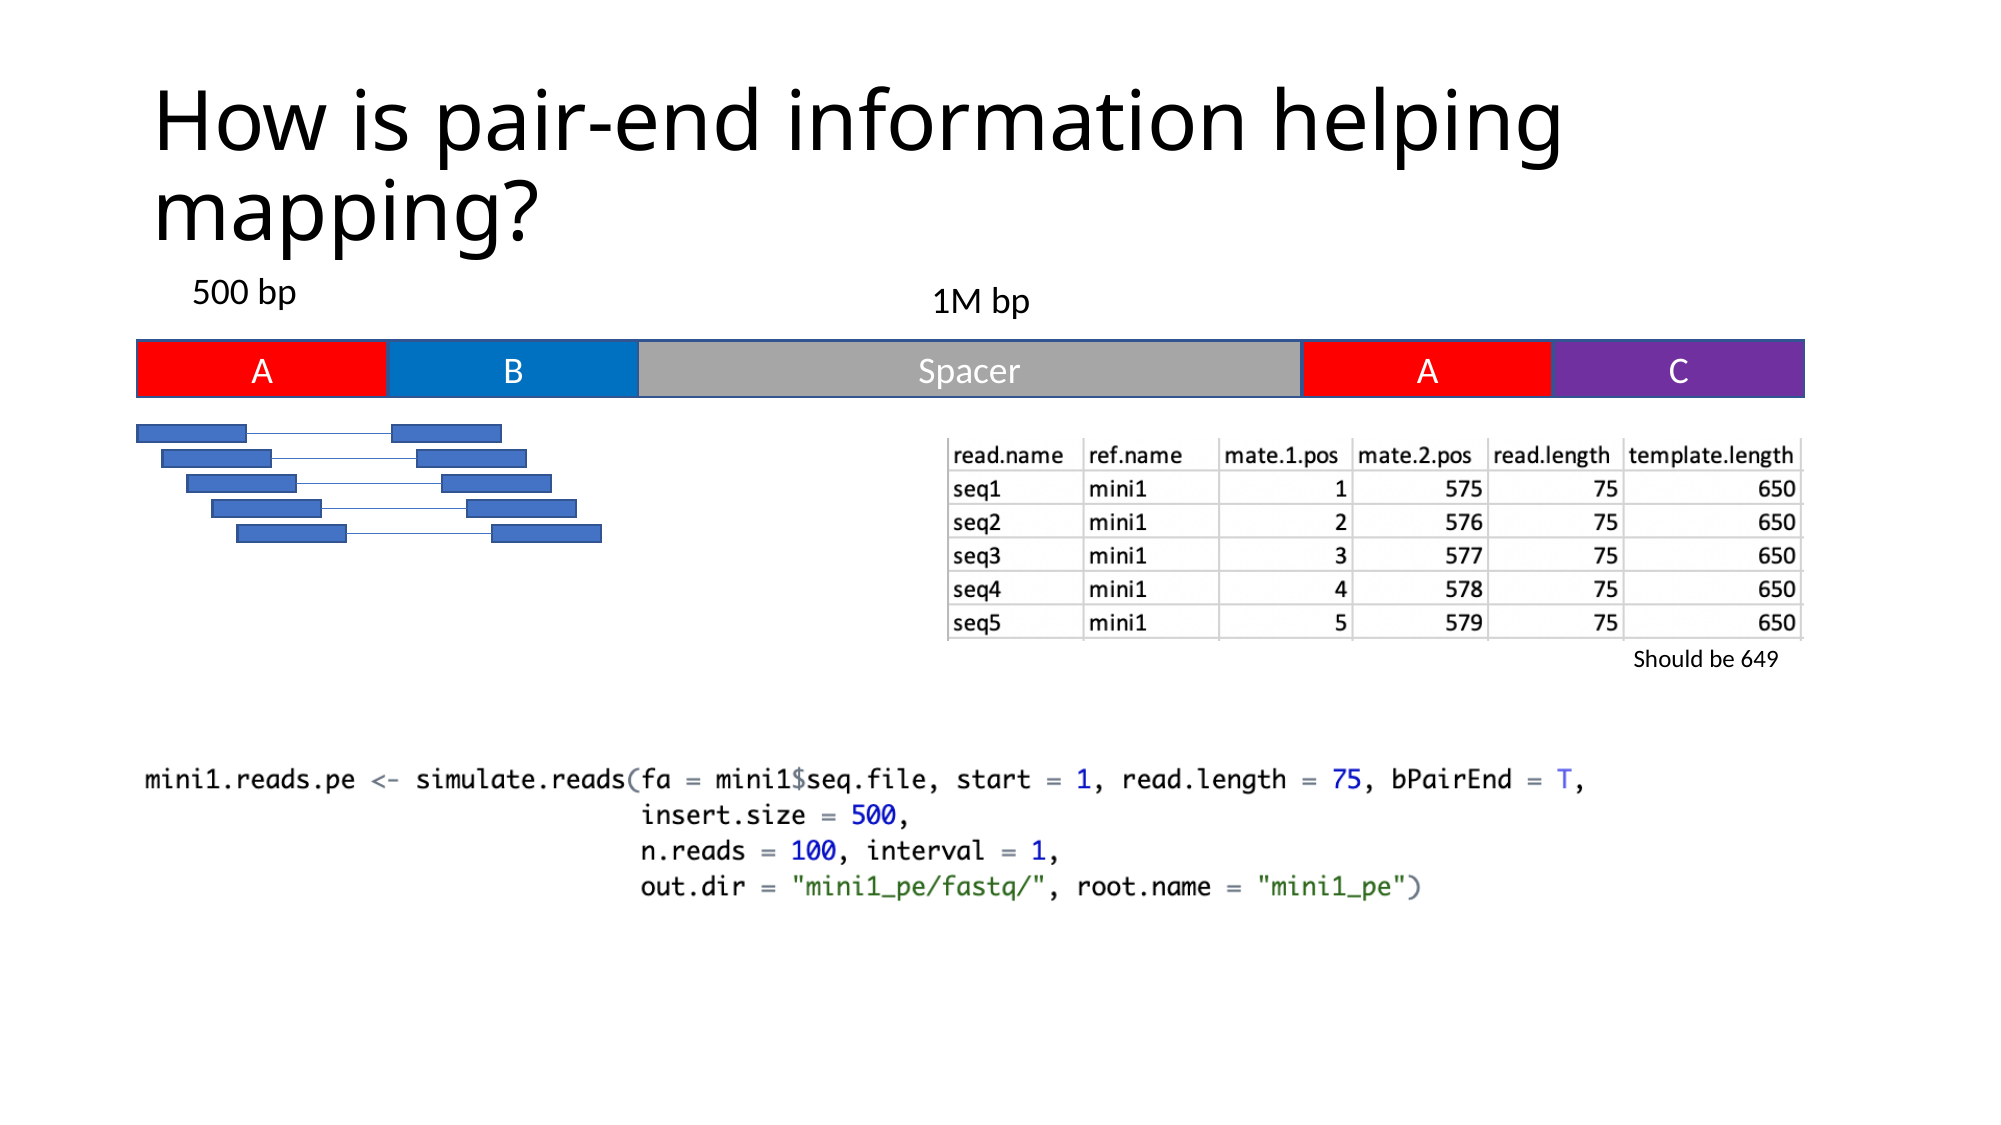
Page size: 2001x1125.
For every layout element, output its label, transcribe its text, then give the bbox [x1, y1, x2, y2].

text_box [187, 474, 551, 492]
text_box Should be 649 [1618, 641, 1795, 681]
text_box C [1553, 339, 1805, 398]
picture [137, 761, 1605, 908]
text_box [137, 424, 501, 442]
text_box B [388, 339, 637, 398]
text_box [162, 449, 526, 467]
text_box A [1302, 339, 1553, 398]
text_box Spacer [637, 339, 1302, 398]
title How is pair-end information helping mapping? [137, 59, 1863, 278]
picture [947, 438, 1804, 641]
text_box 1M bp [916, 268, 1046, 328]
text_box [212, 499, 576, 517]
text_box 500 bp [177, 259, 312, 320]
text_box A [136, 339, 388, 398]
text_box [237, 524, 601, 542]
